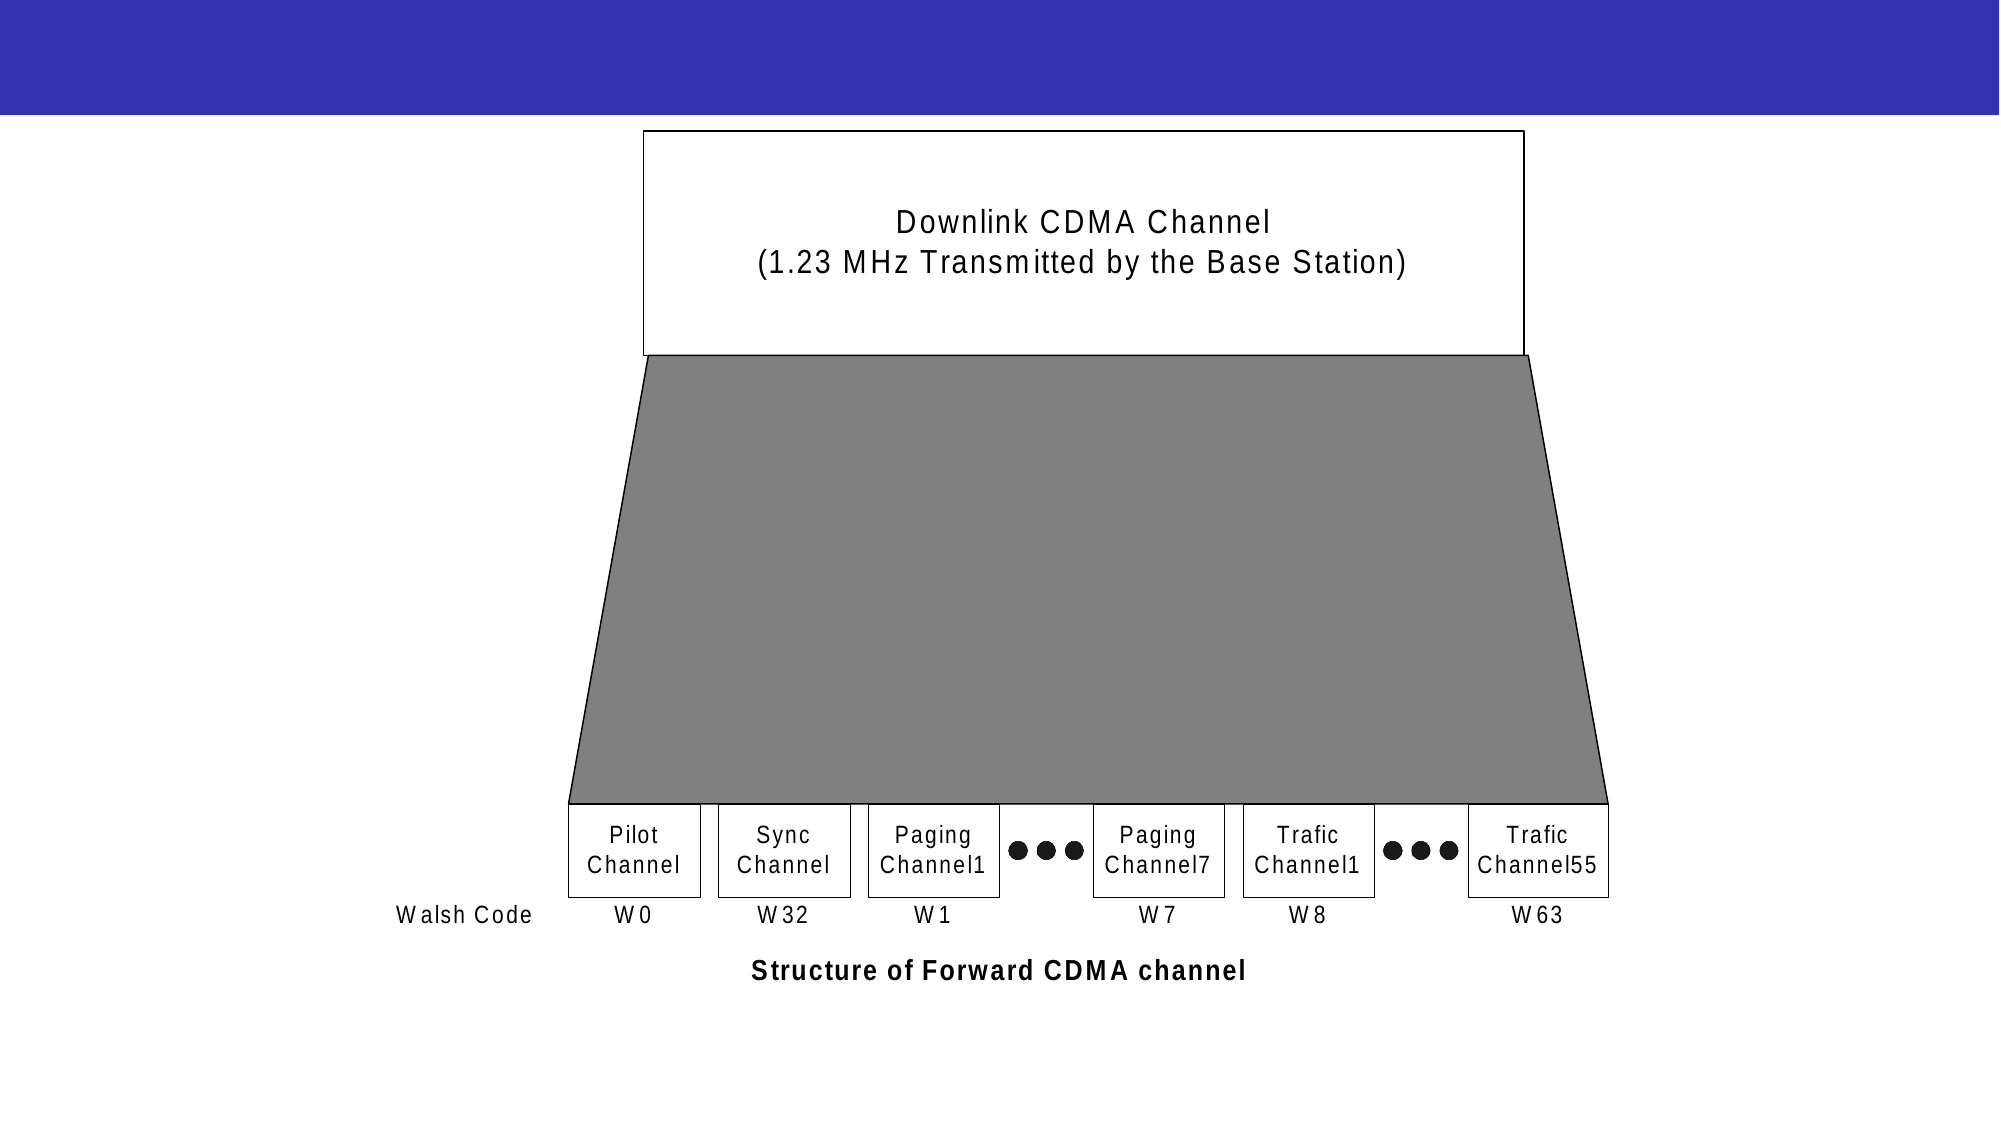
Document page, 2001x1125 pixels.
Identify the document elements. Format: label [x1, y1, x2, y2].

text_box [377, 127, 1623, 998]
